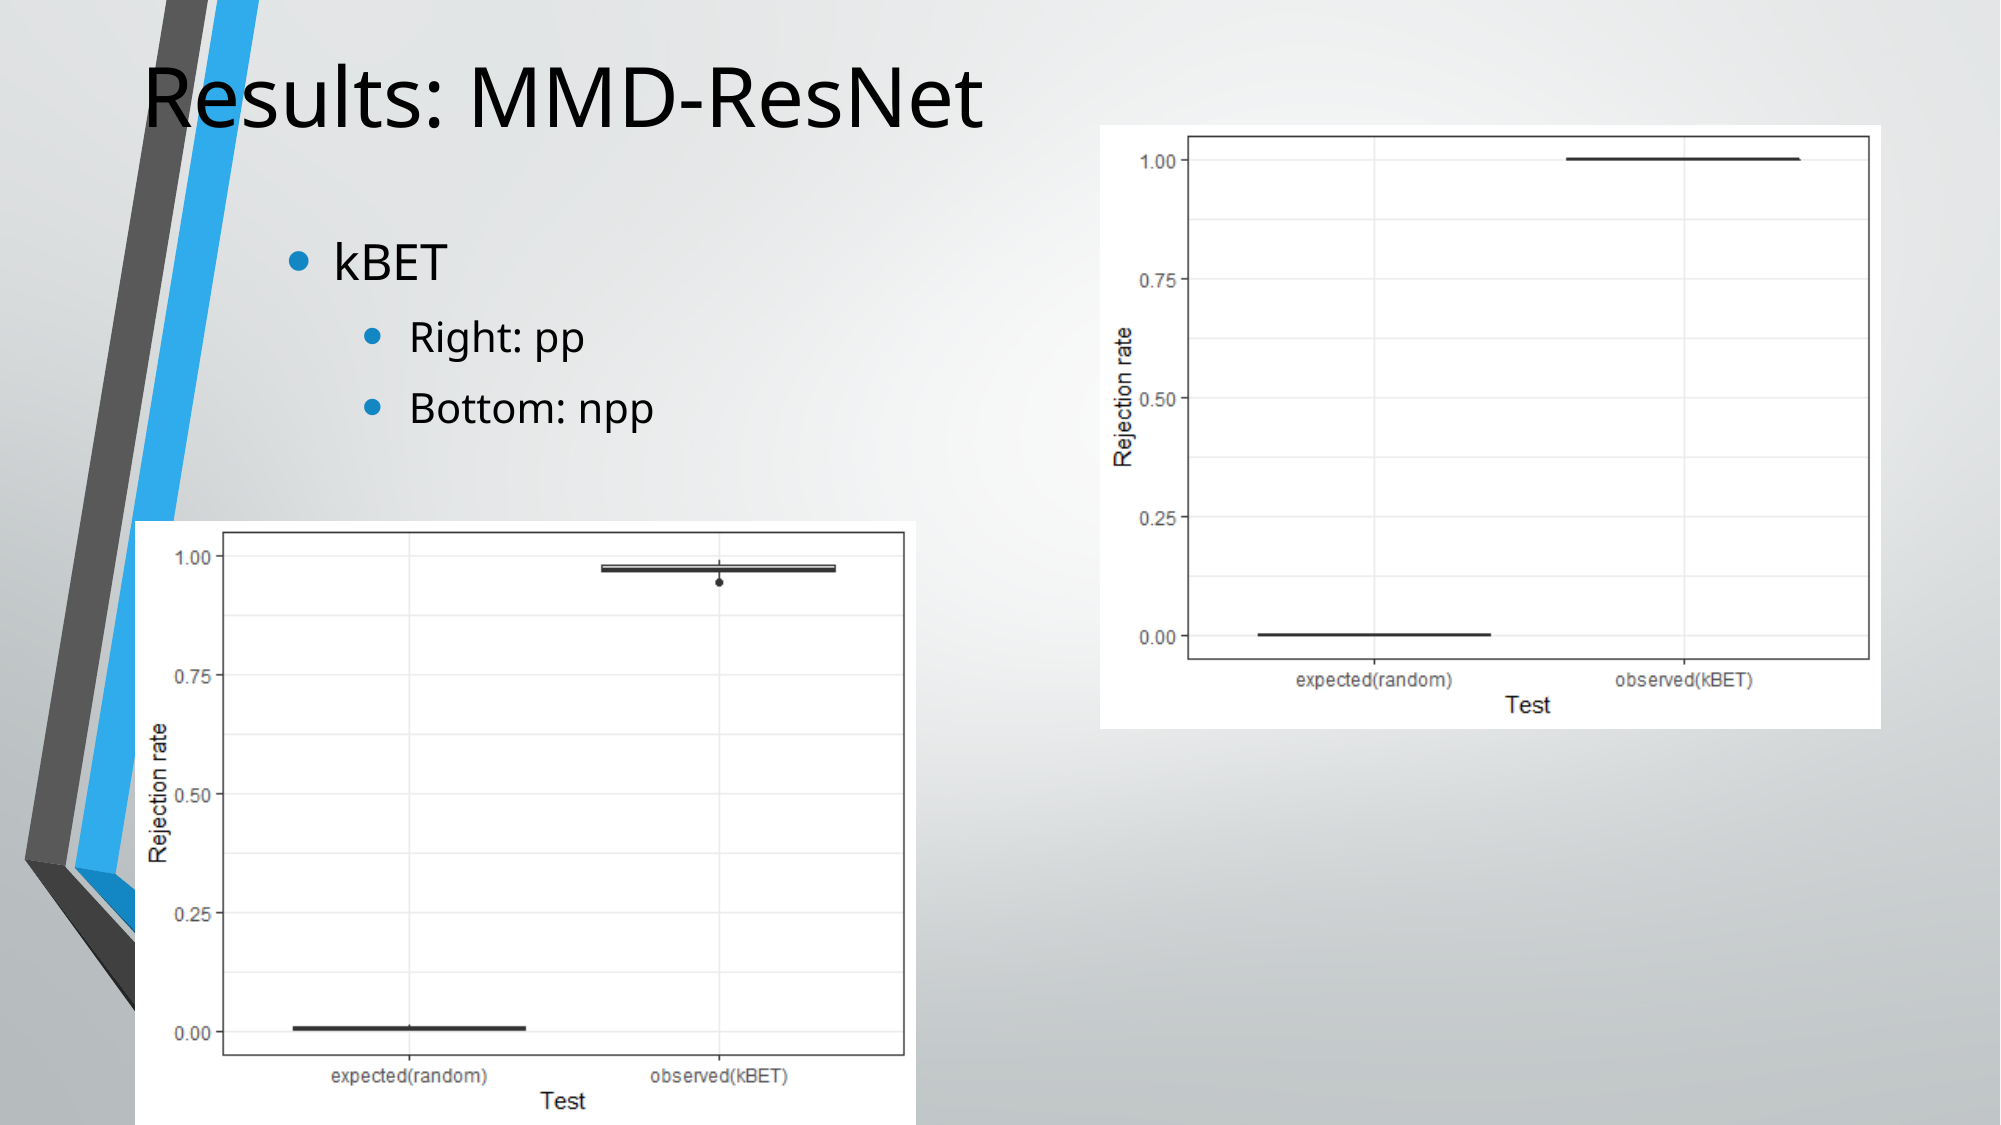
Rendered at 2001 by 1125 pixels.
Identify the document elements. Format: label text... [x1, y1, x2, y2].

picture [1100, 124, 1881, 729]
picture [135, 521, 916, 1125]
list kBET Right: pp Bottom: npp [271, 183, 945, 479]
title Results: MMD-ResNet [0, 0, 1127, 189]
